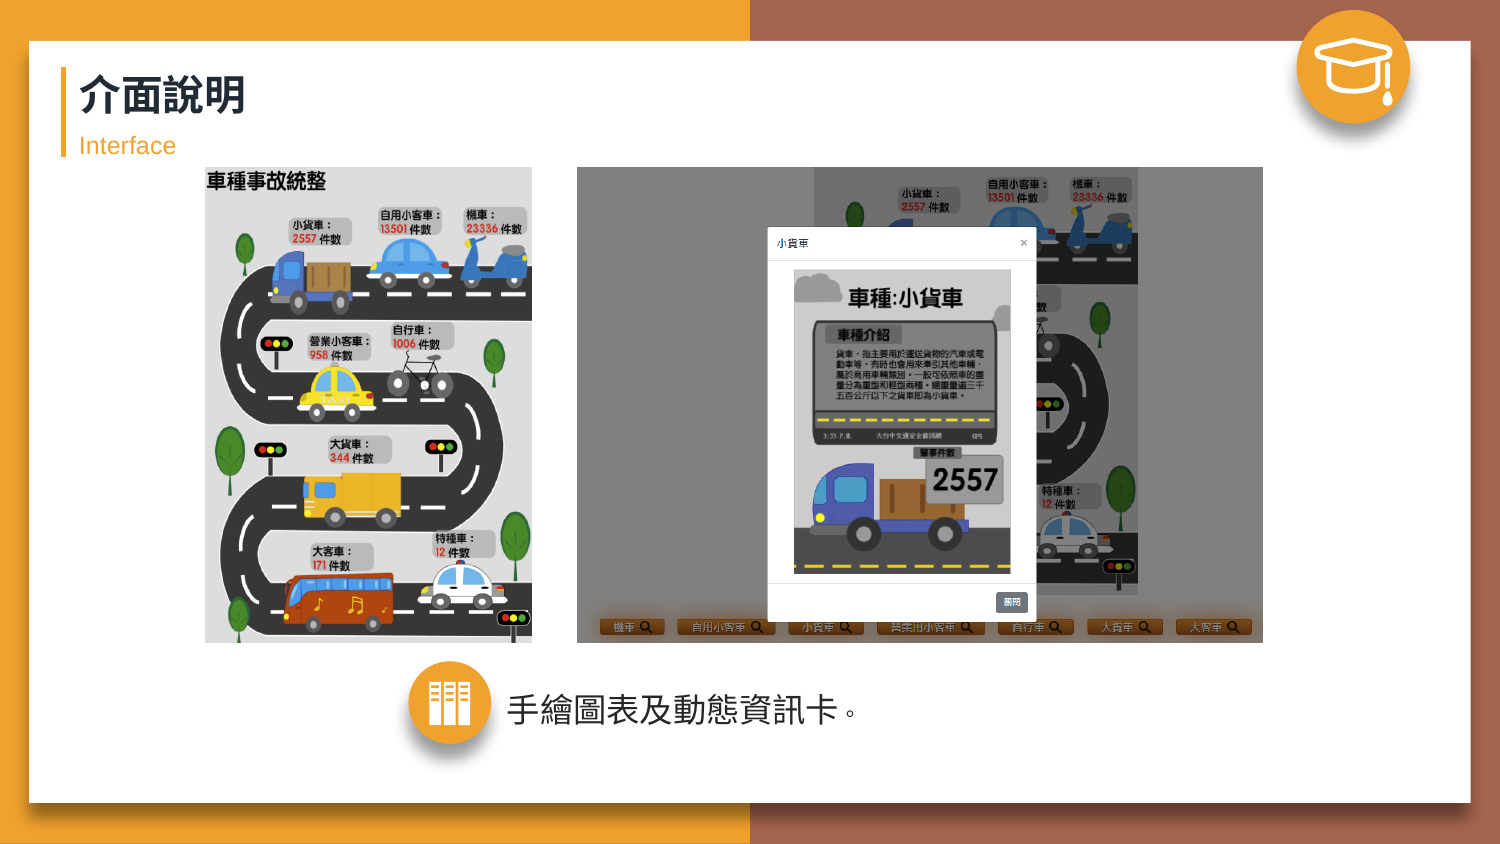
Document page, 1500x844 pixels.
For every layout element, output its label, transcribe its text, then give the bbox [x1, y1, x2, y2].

picture [205, 167, 532, 644]
text_box [407, 660, 492, 746]
text_box [429, 681, 442, 726]
text_box [443, 681, 456, 726]
text_box 介面說明 [64, 61, 262, 127]
text_box [458, 681, 471, 726]
text_box 手繪圖表及動態資訊卡。 [492, 670, 1500, 784]
picture [577, 167, 1263, 643]
text_box Interface [64, 121, 192, 167]
